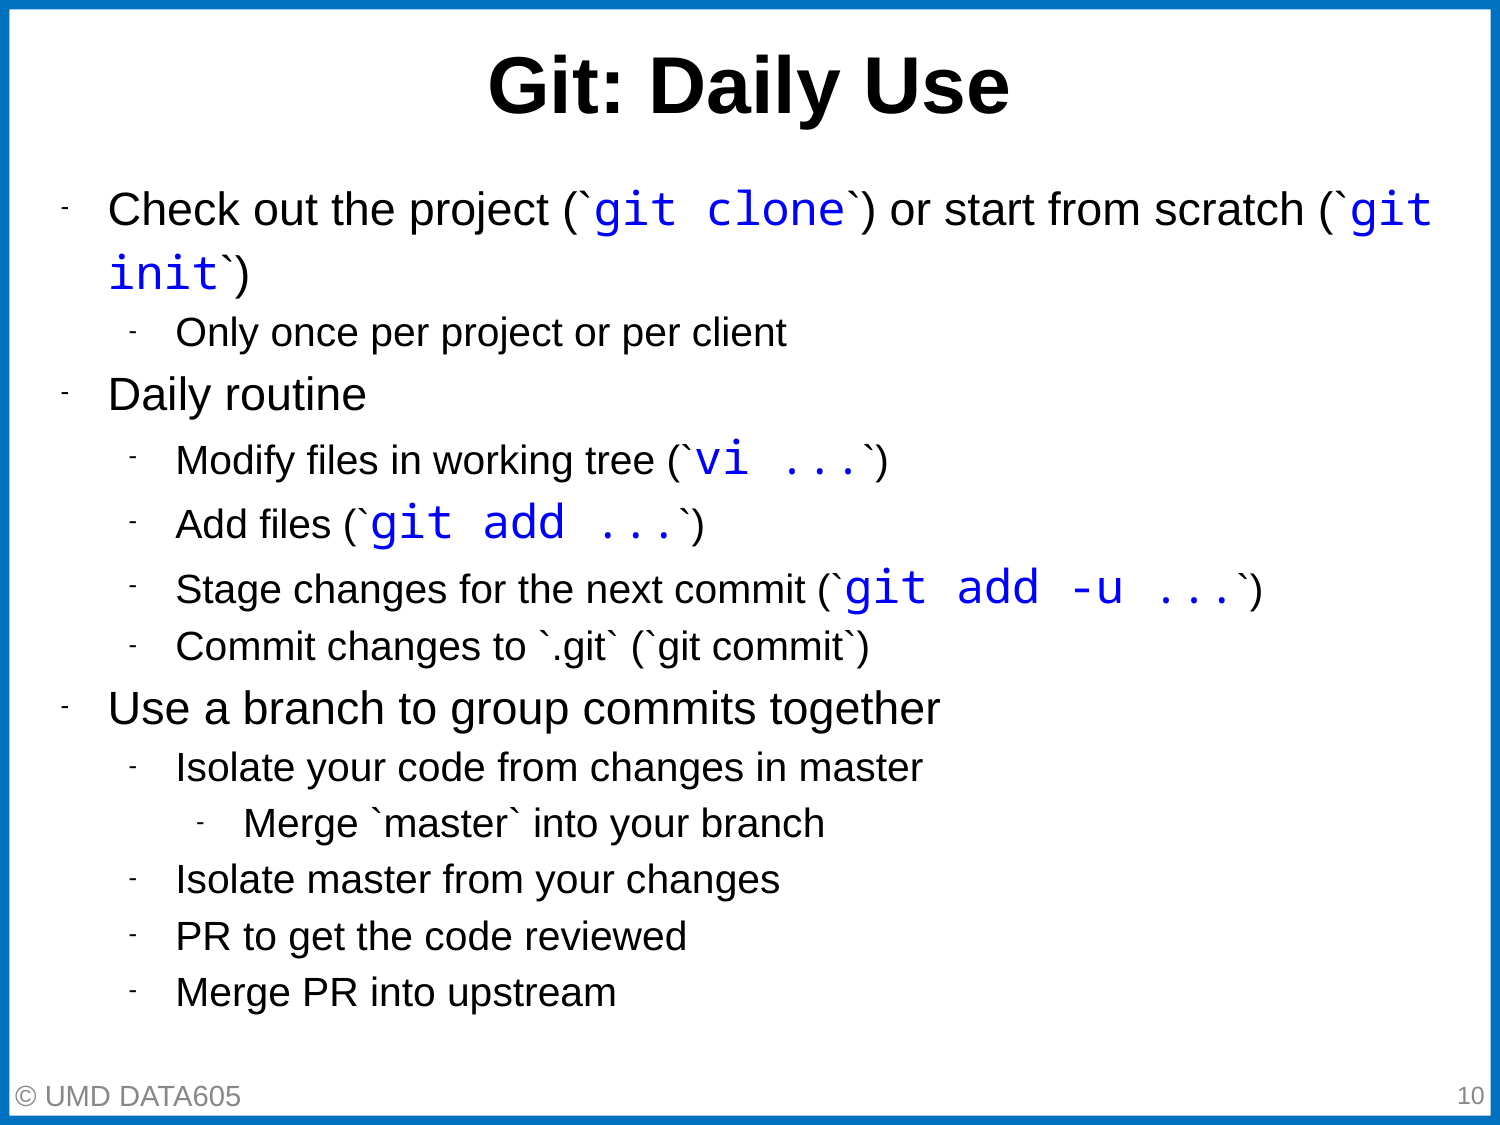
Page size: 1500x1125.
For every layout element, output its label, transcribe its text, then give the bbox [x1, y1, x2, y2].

title Git: Daily Use [24, 24, 1475, 138]
slide_number ‹#› [1149, 1065, 1500, 1125]
list Check out the project (`git clone`) or start from scratch (`git init`) Only once per project or per client Daily routine Modify files in working tree (`vi ...`) Add files (`git add ...`) Stage changes for the next commit (`git add -u ...`) Commit changes to `.git` (`git commit`) Use a branch to group commits together Isolate your code from changes in master Merge `master` into your branch Isolate master from your changes PR to get the code reviewed Merge PR into upstream [24, 162, 1475, 1025]
